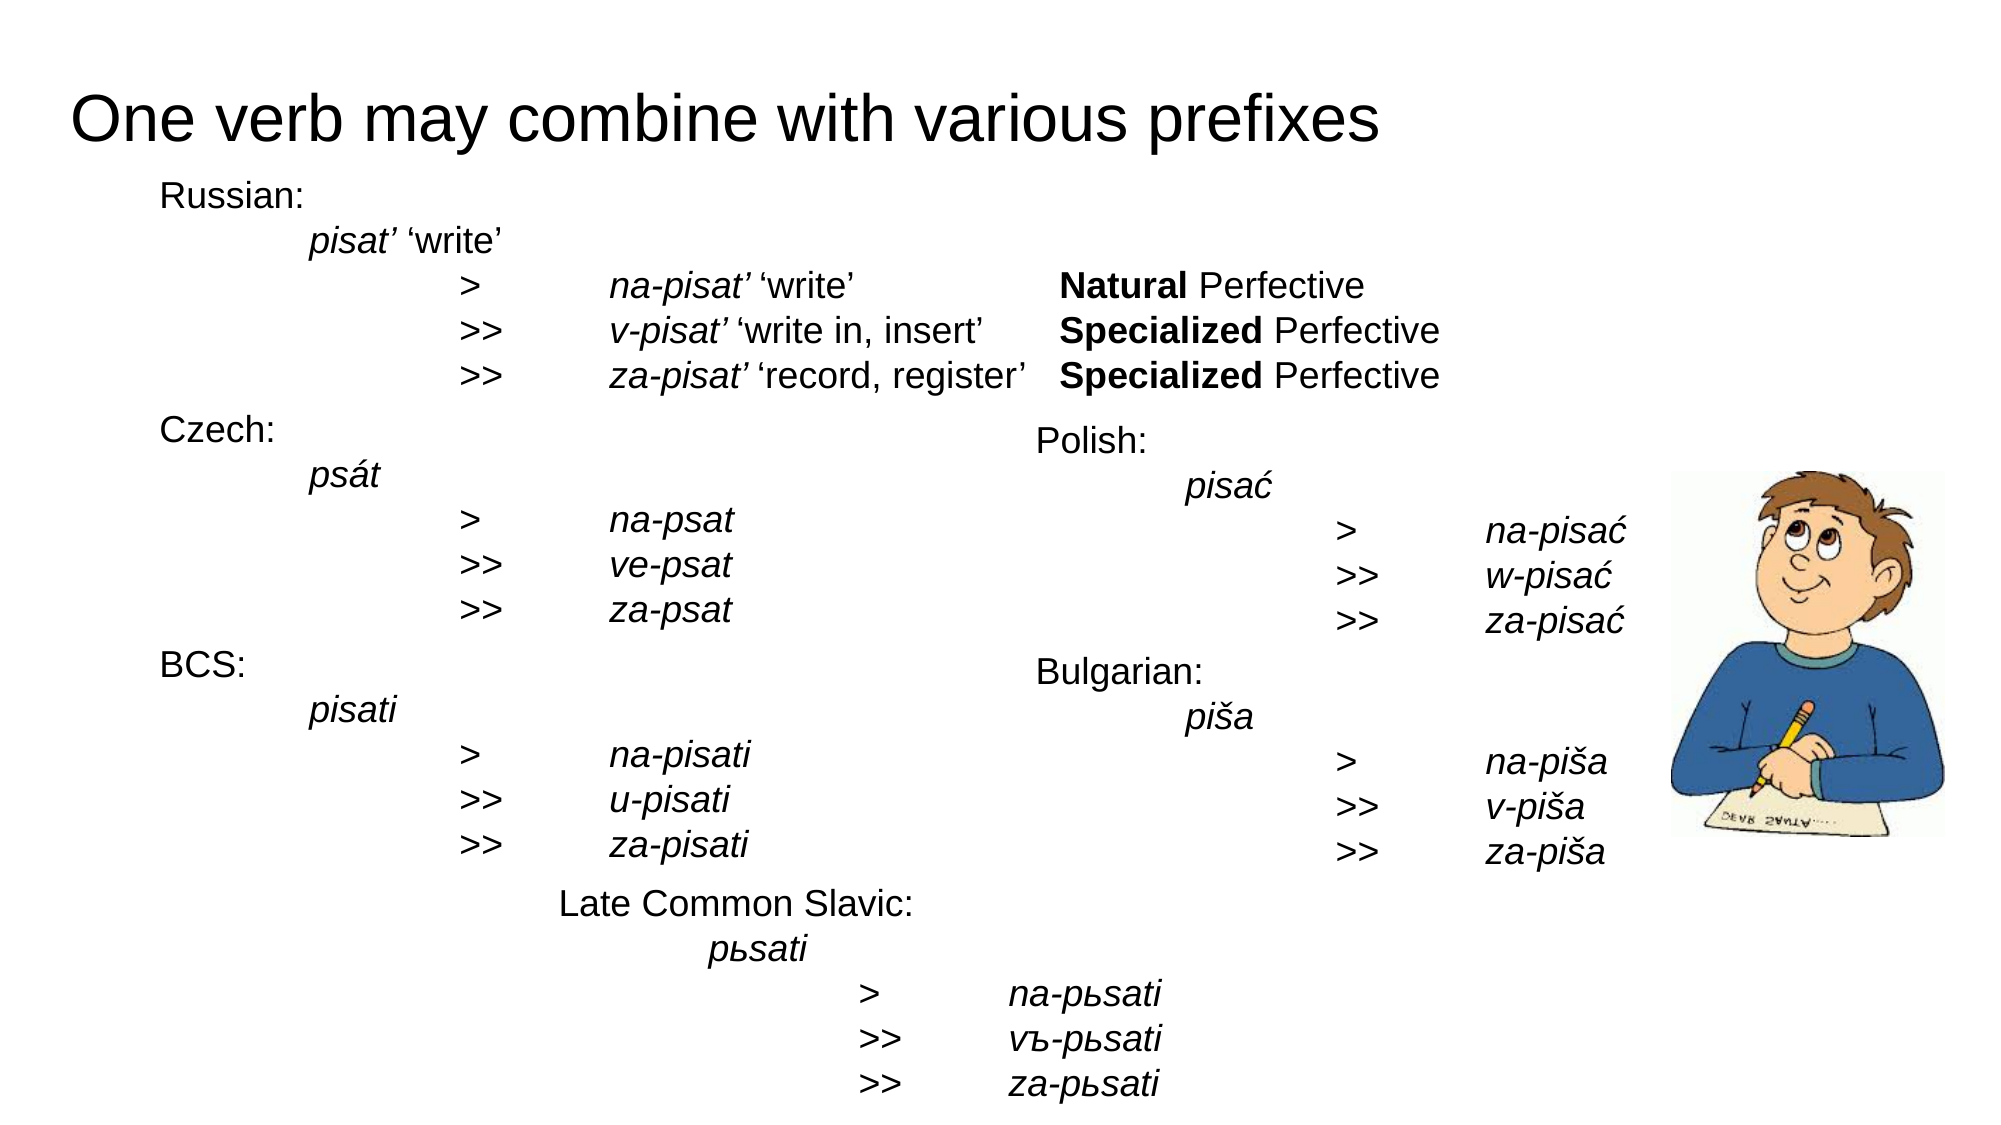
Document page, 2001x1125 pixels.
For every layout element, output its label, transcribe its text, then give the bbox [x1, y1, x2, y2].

title One verb may combine with various prefixes [55, 61, 1933, 179]
text_box Czech: psát > na-psat >> ve-psat >> za-psat [144, 403, 762, 632]
picture [1671, 471, 1945, 837]
text_box Polish: pisać > na-pisać >> w-pisać >> za-pisać [1020, 408, 1672, 649]
text_box Russian: pisat’ ‘write’ > na-pisat’ ‘write’ Natural Perfective >> v-pisat’ ‘write in, insert’ Specialized Perfective >> za-pisat’ ‘record, register’ Specialized Perfective [144, 163, 1658, 403]
text_box Late Common Slavic: pьsati > na-pьsati >> vъ-pьsati >> za-pьsati [543, 871, 1635, 1112]
text_box Bulgarian: piša > na-piša >> v-piša >> za-piša [1020, 649, 1635, 871]
text_box BCS: pisati > na-pisati >> u-pisati >> za-pisati [144, 632, 798, 873]
